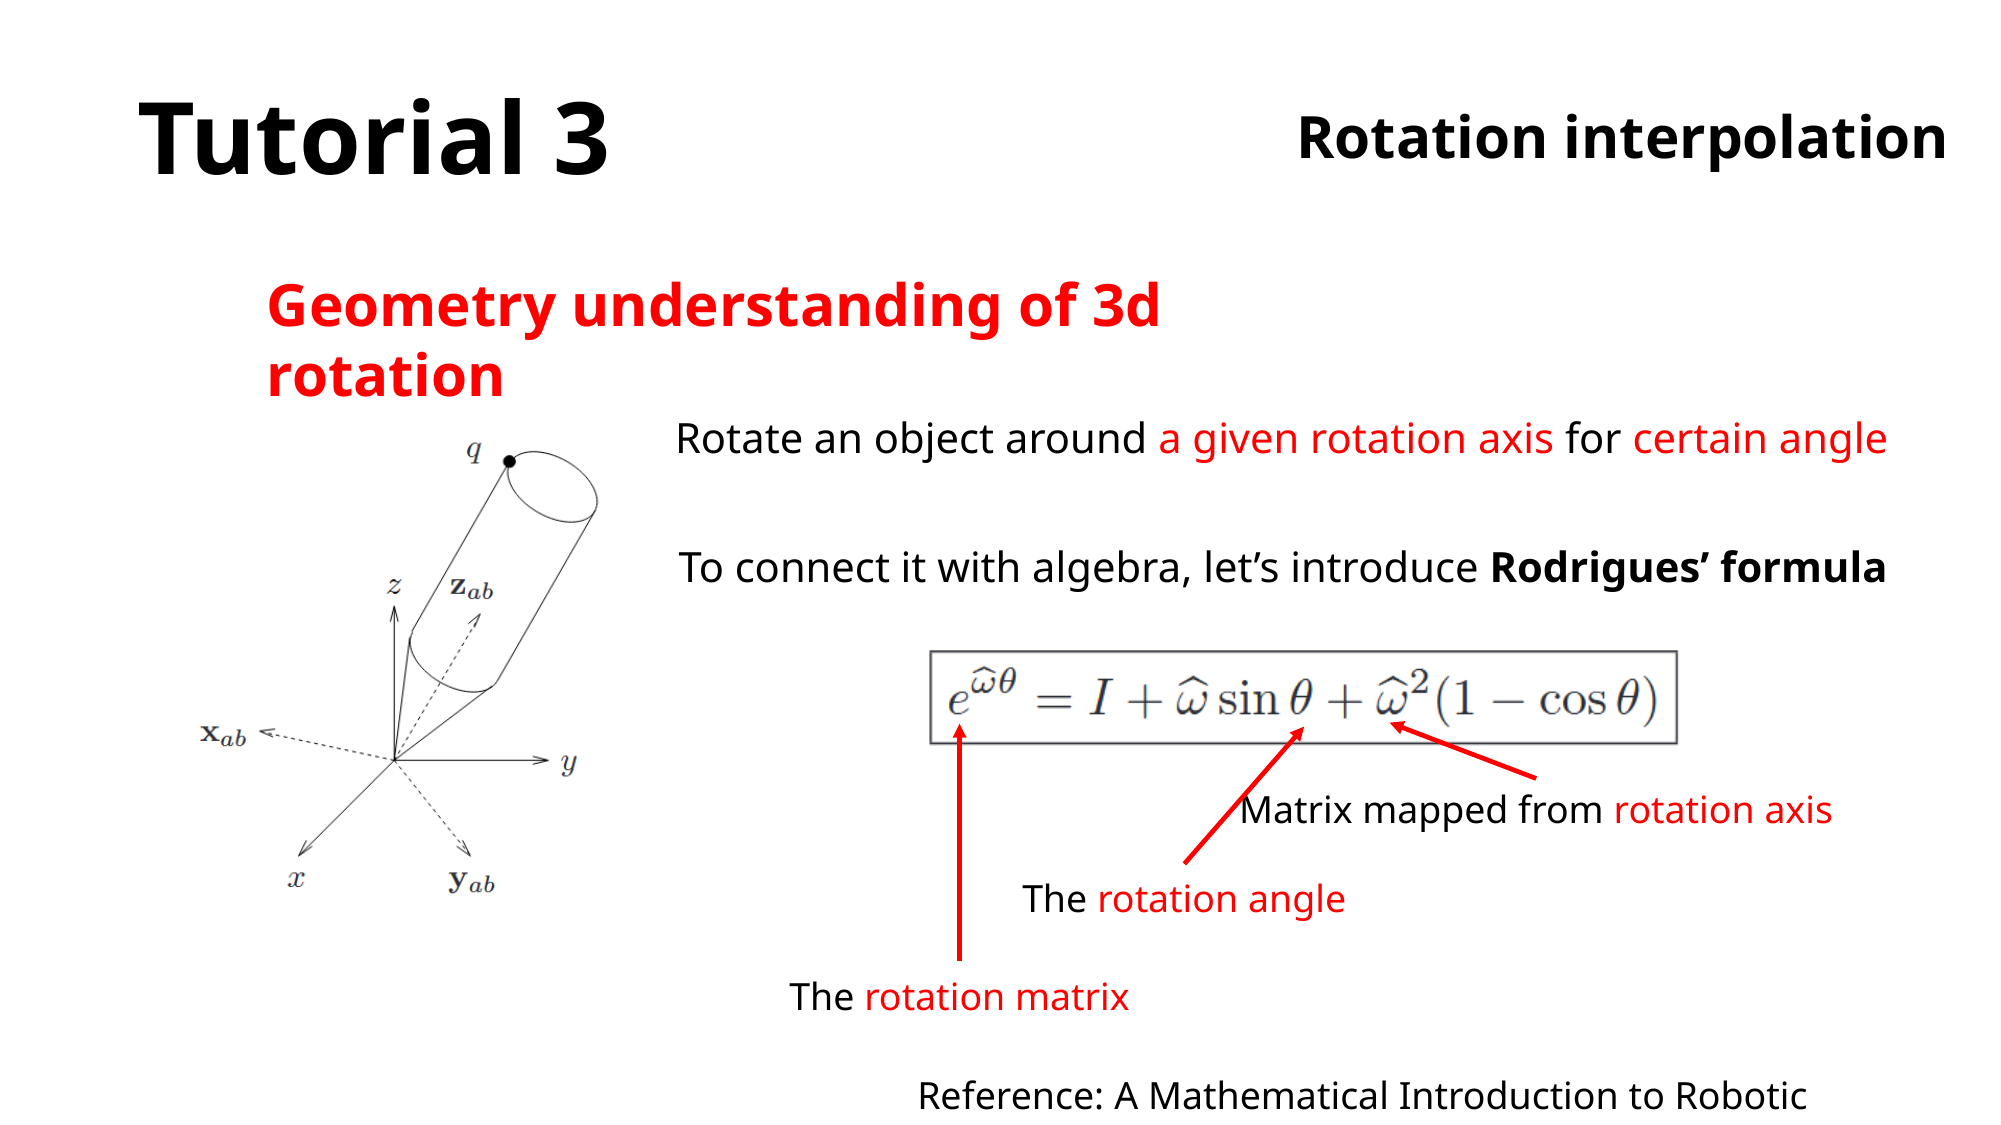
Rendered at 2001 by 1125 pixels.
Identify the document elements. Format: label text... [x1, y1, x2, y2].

picture [924, 642, 1685, 750]
text_box Tutorial 3 [122, 67, 1623, 203]
text_box Matrix mapped from rotation axis [1305, 778, 1848, 839]
text_box To connect it with algebra, let’s introduce Rodrigues’ formula [732, 533, 1903, 599]
text_box Reference: A Mathematical Introduction to Robotic Manipulation [902, 1064, 2000, 1125]
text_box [1389, 722, 1537, 779]
text_box Rotate an object around a given rotation axis for certain angle [732, 404, 1903, 470]
picture [80, 404, 732, 910]
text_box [1184, 726, 1305, 864]
text_box Geometry understanding of 3d rotation [252, 261, 1404, 404]
text_box The rotation matrix [774, 965, 1145, 1025]
text_box Rotation interpolation [1281, 92, 1964, 178]
text_box The rotation angle [1007, 867, 1362, 928]
